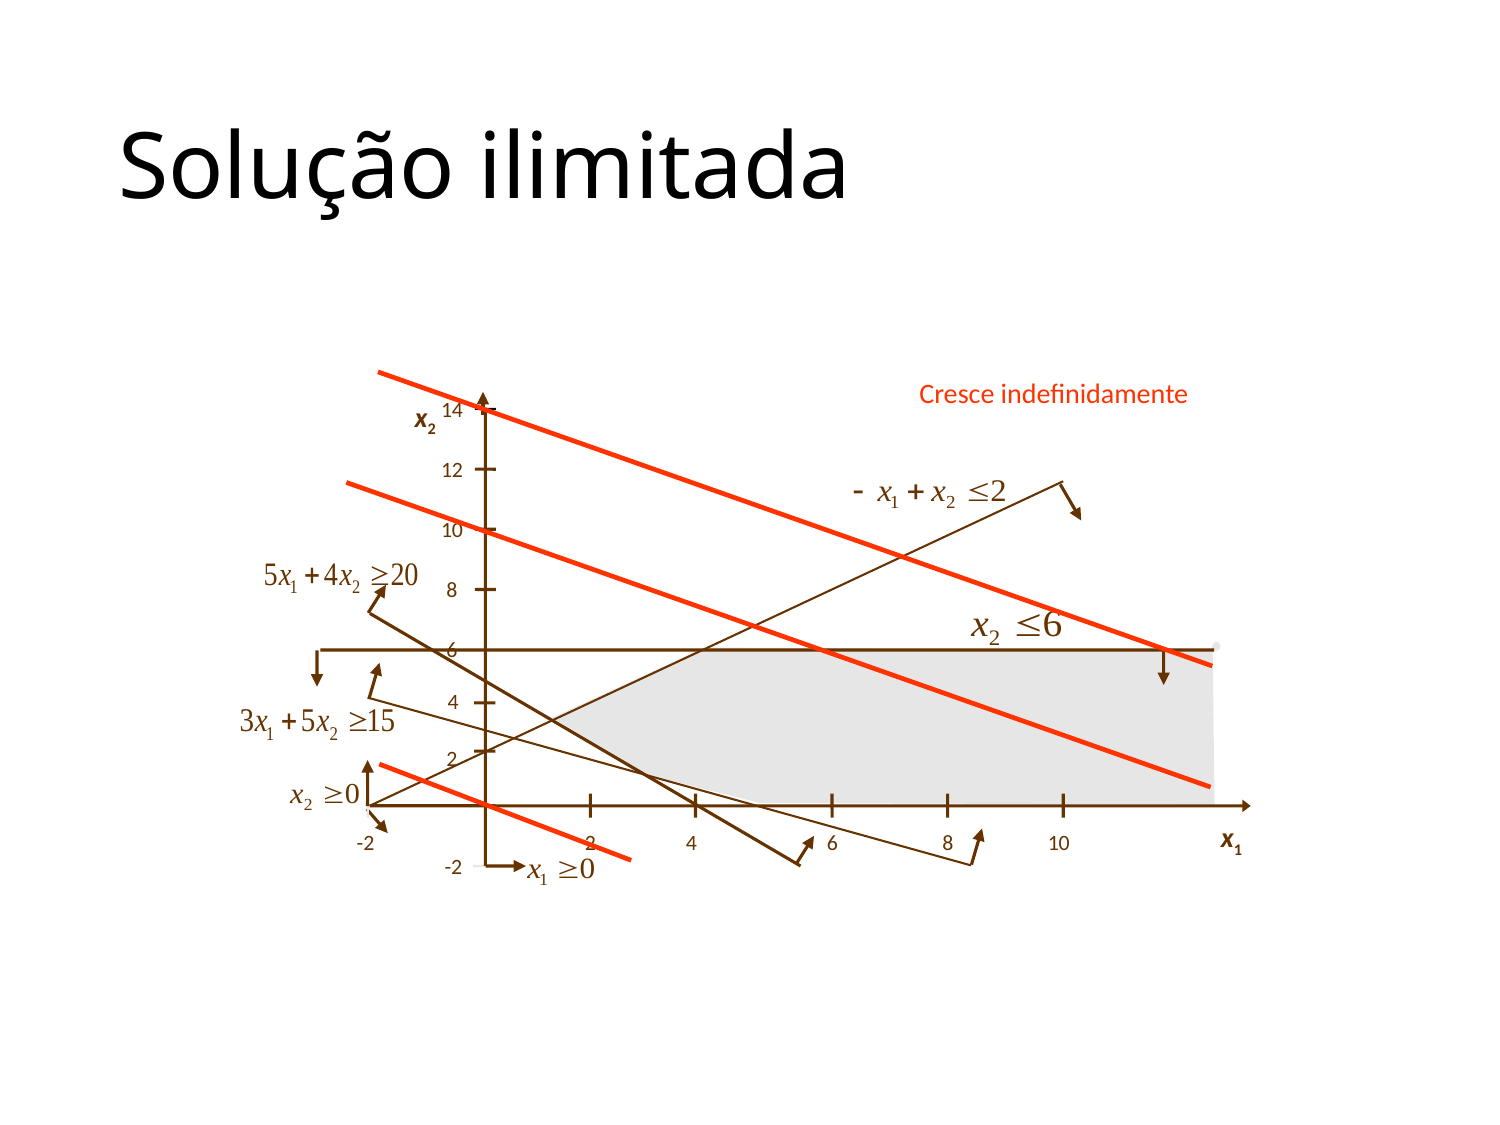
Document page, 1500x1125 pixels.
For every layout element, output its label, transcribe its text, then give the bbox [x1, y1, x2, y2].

title Solução ilimitada [103, 59, 1397, 278]
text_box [377, 367, 1219, 666]
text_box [236, 387, 1260, 889]
